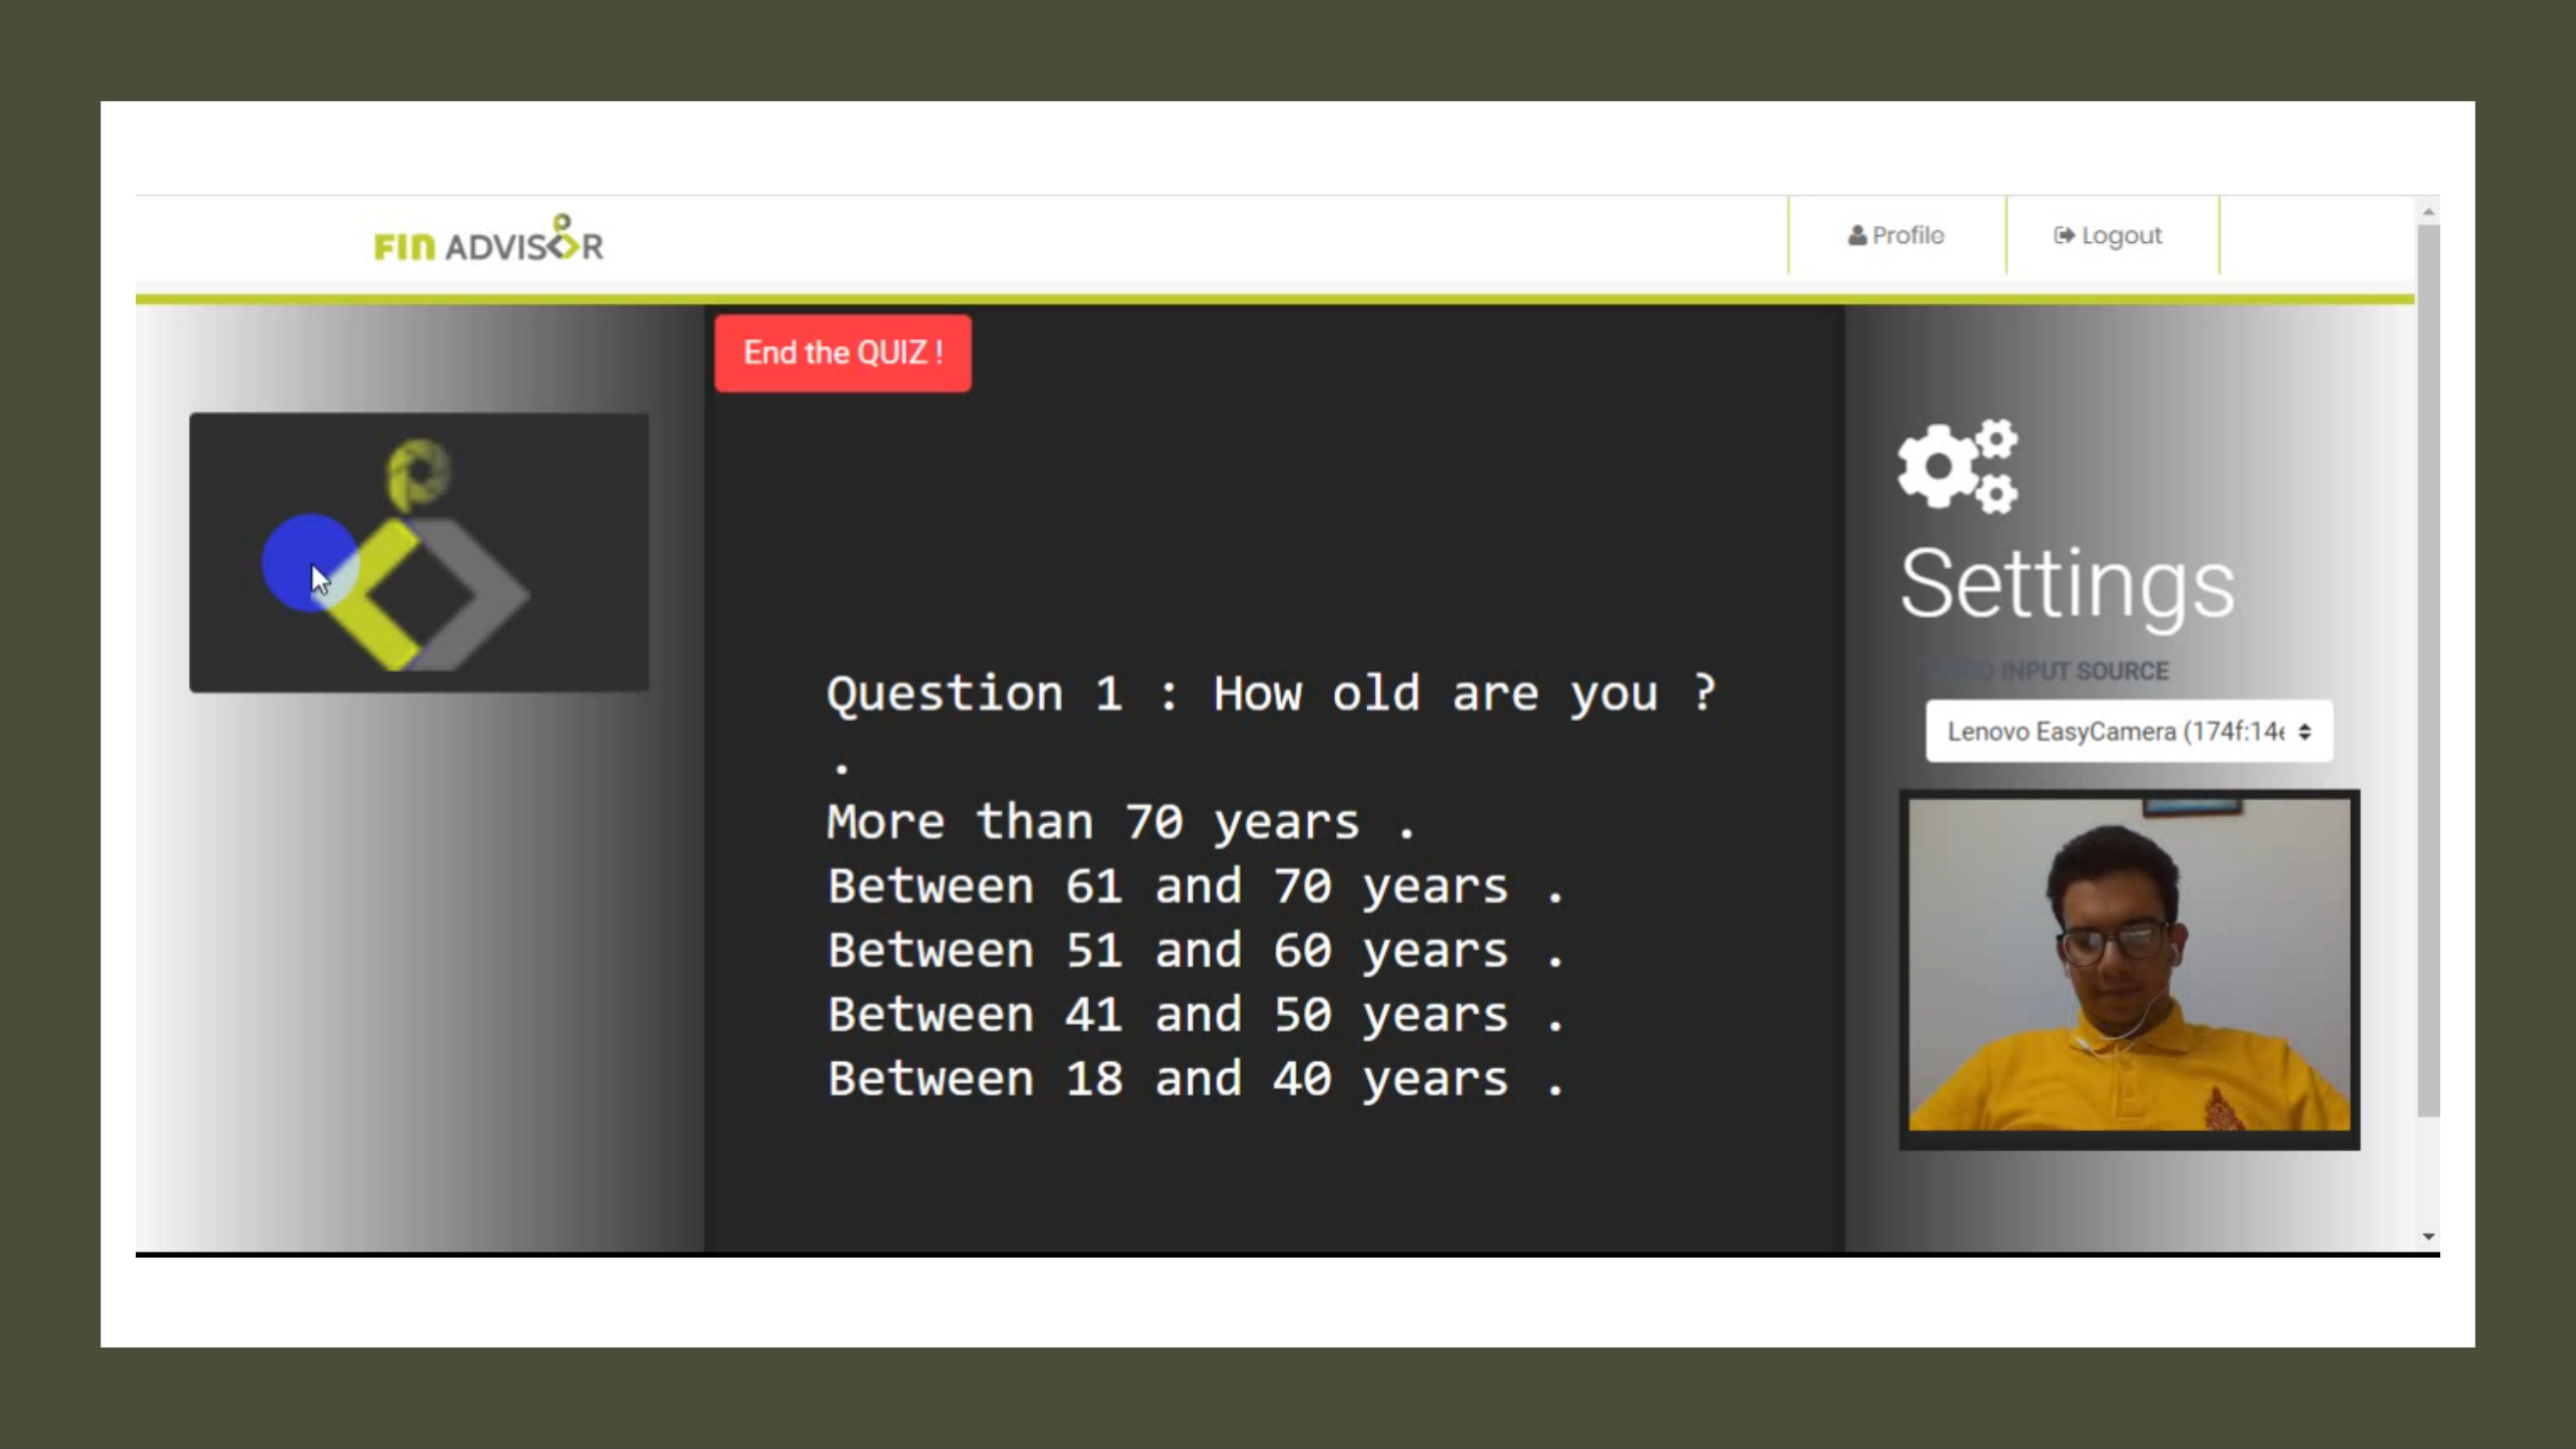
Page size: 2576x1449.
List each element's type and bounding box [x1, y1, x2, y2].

text_box [100, 100, 2476, 1349]
text_box [0, 0, 2576, 1449]
picture [136, 191, 2440, 1258]
